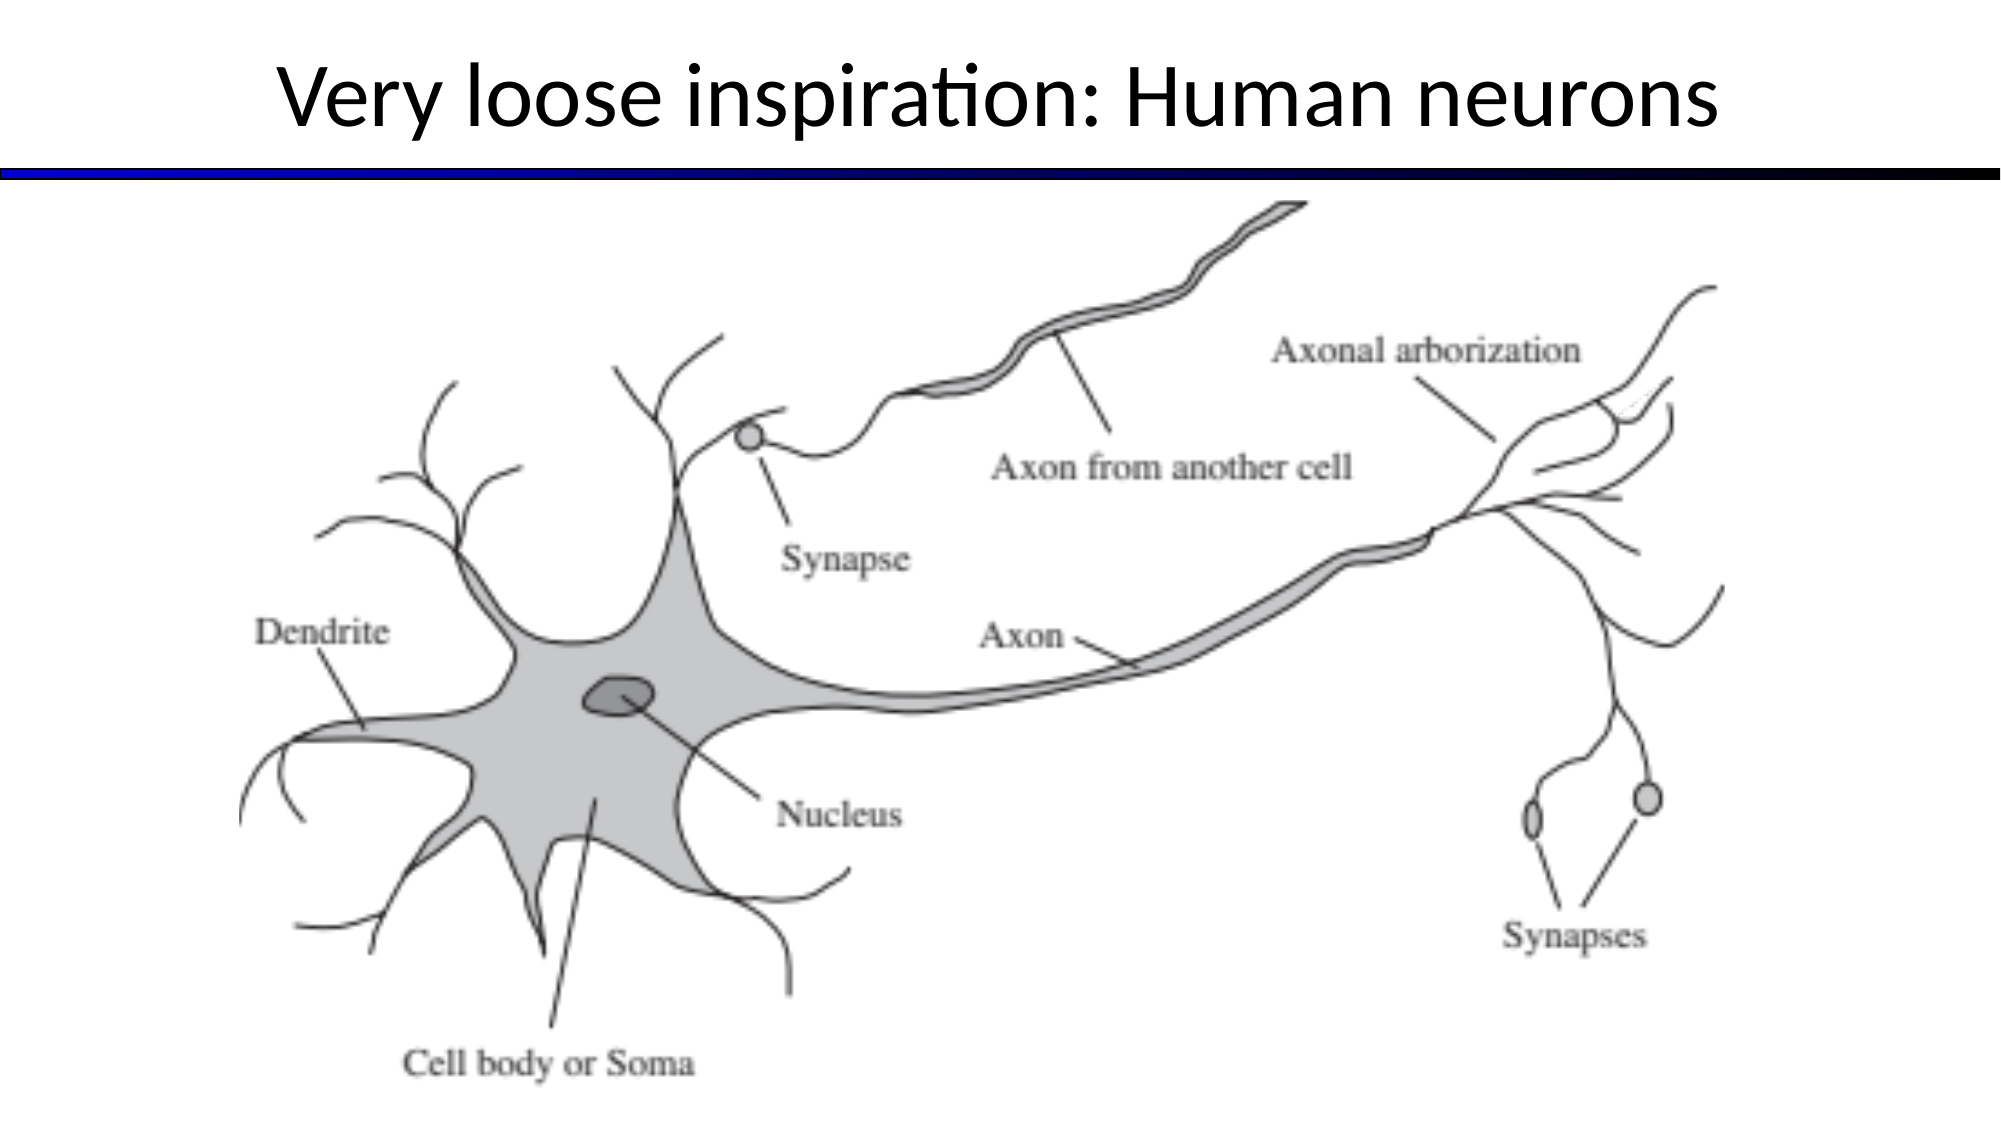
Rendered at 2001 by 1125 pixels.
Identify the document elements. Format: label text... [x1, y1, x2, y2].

picture [239, 199, 1726, 1088]
title Very loose inspiration: Human neurons [0, 0, 2000, 184]
